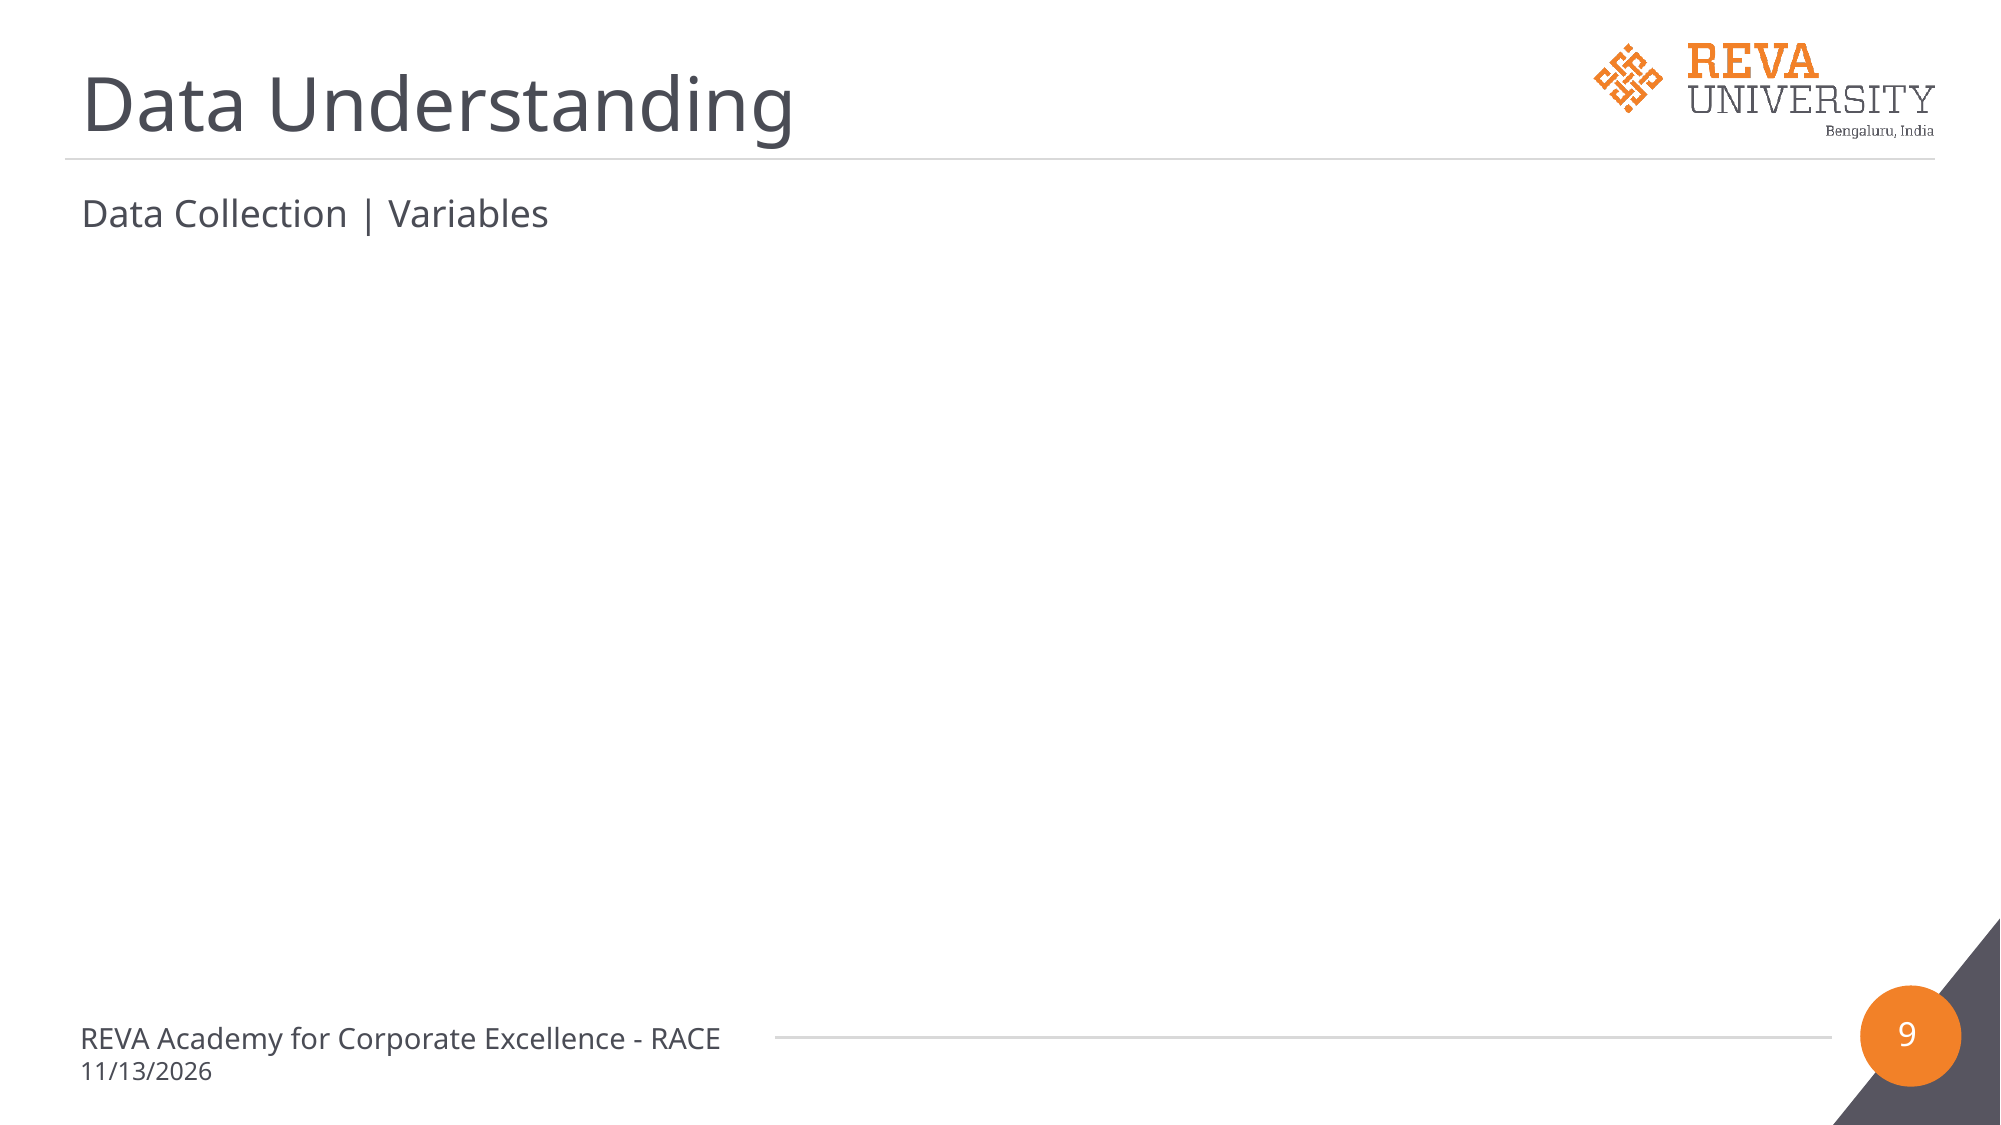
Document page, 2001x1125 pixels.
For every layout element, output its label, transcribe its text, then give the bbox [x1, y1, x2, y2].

slide_number 9 [1858, 985, 1957, 1087]
text_box Data Collection | Variables [66, 183, 1025, 242]
picture [1593, 43, 1935, 141]
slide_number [65, 1025, 803, 1085]
title Data Understanding [66, 45, 1304, 159]
